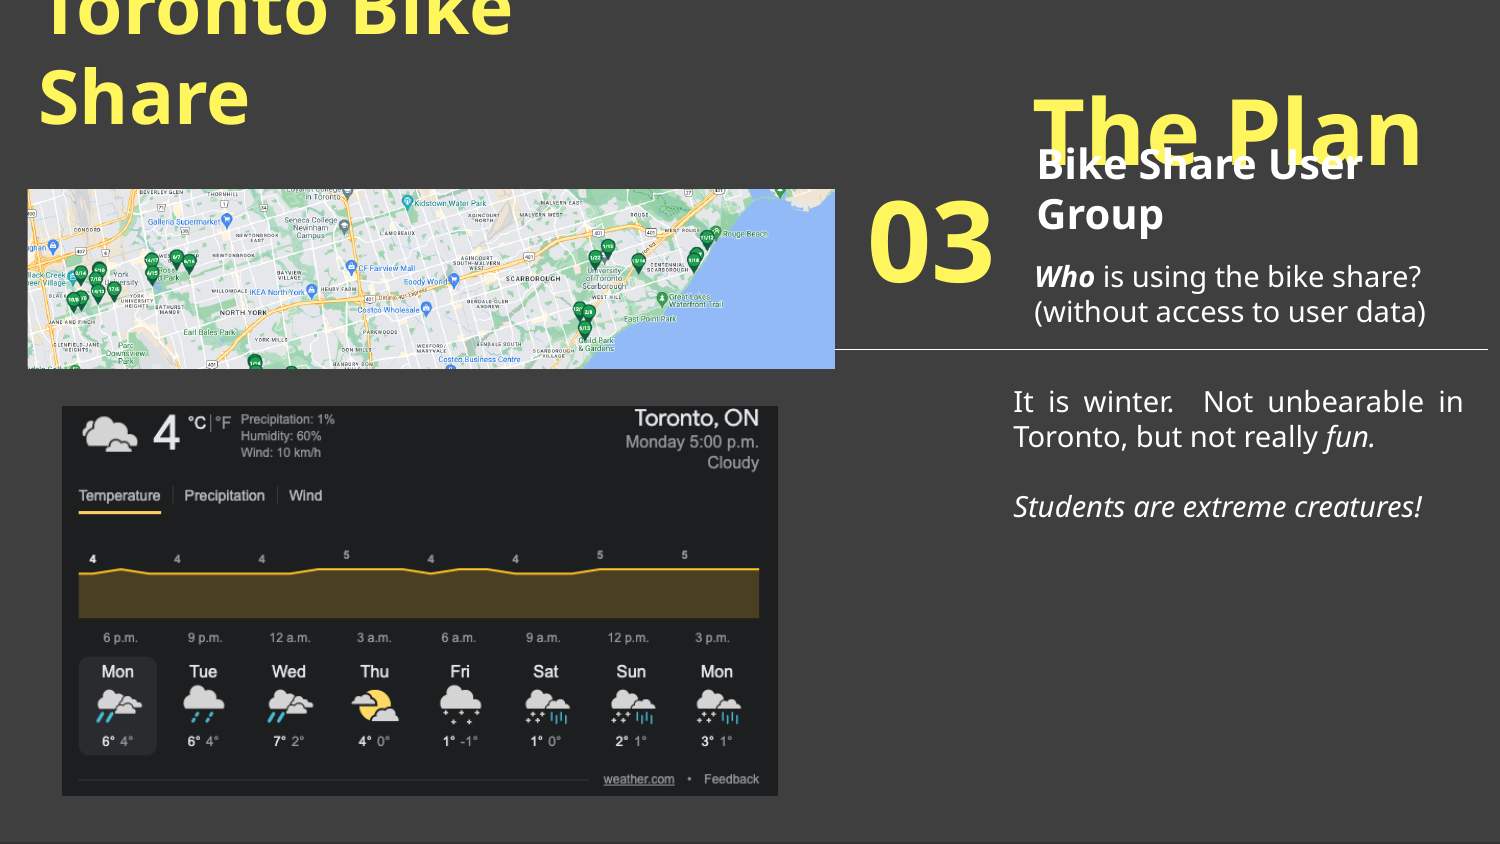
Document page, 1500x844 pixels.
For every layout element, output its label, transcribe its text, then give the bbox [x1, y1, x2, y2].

picture [62, 406, 778, 797]
title Bike Share User Group [1021, 157, 1480, 243]
title The Plan [969, 58, 1489, 183]
text_box [0, 0, 1500, 843]
title 03 [840, 193, 1012, 282]
picture [27, 188, 836, 369]
subtitle It is winter. Not unbearable in Toronto, but not really fun. Students are extreme creatures! [998, 368, 1480, 634]
text_box Who is using the bike share? (without access to user data) [1019, 243, 1500, 338]
text_box Toronto Bike Share [23, 33, 702, 155]
